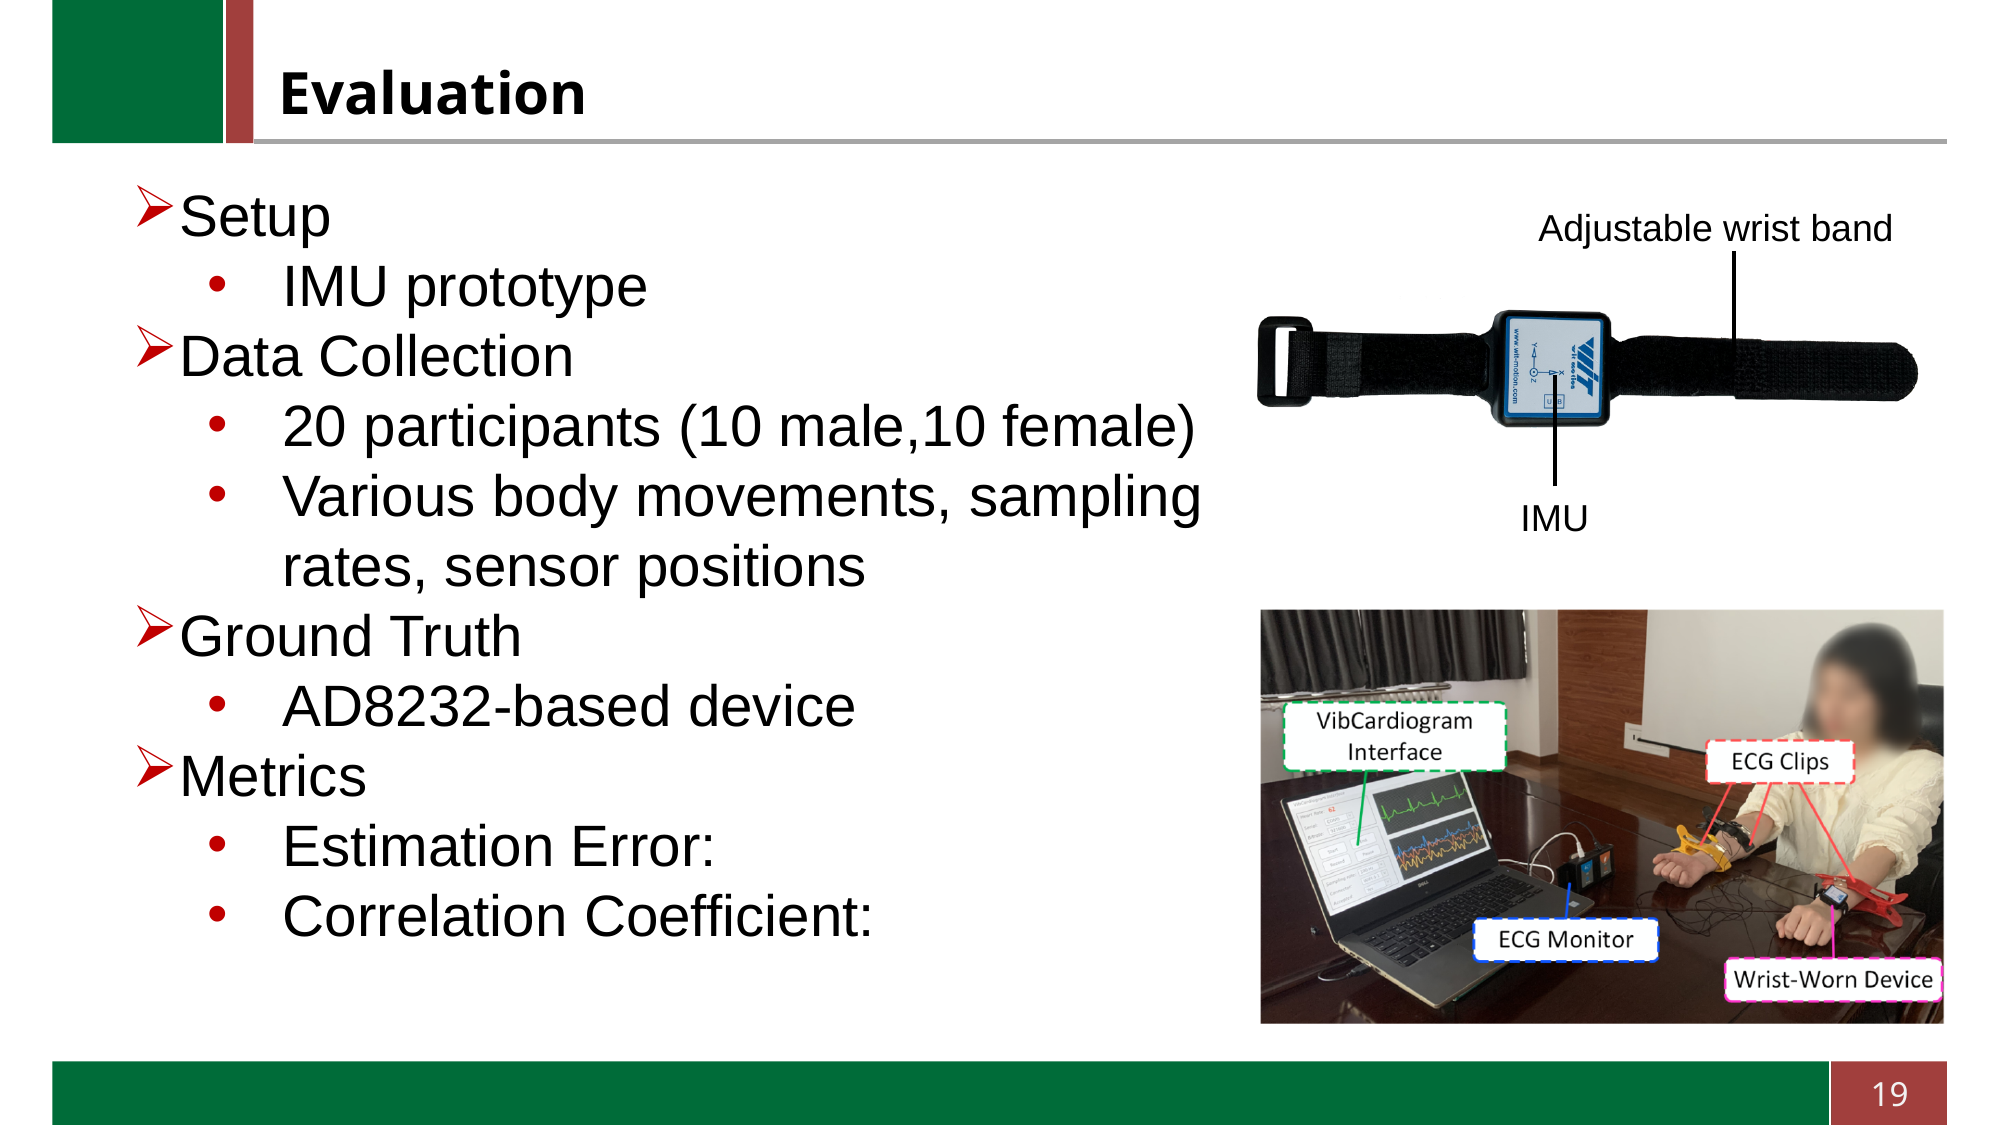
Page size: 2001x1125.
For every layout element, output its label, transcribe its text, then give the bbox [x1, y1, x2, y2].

picture [1260, 609, 1947, 1024]
text_box Adjustable wrist band [1523, 196, 1909, 257]
title Evaluation [263, 56, 1682, 136]
picture [1245, 290, 1930, 434]
text_box IMU [1505, 487, 1605, 547]
